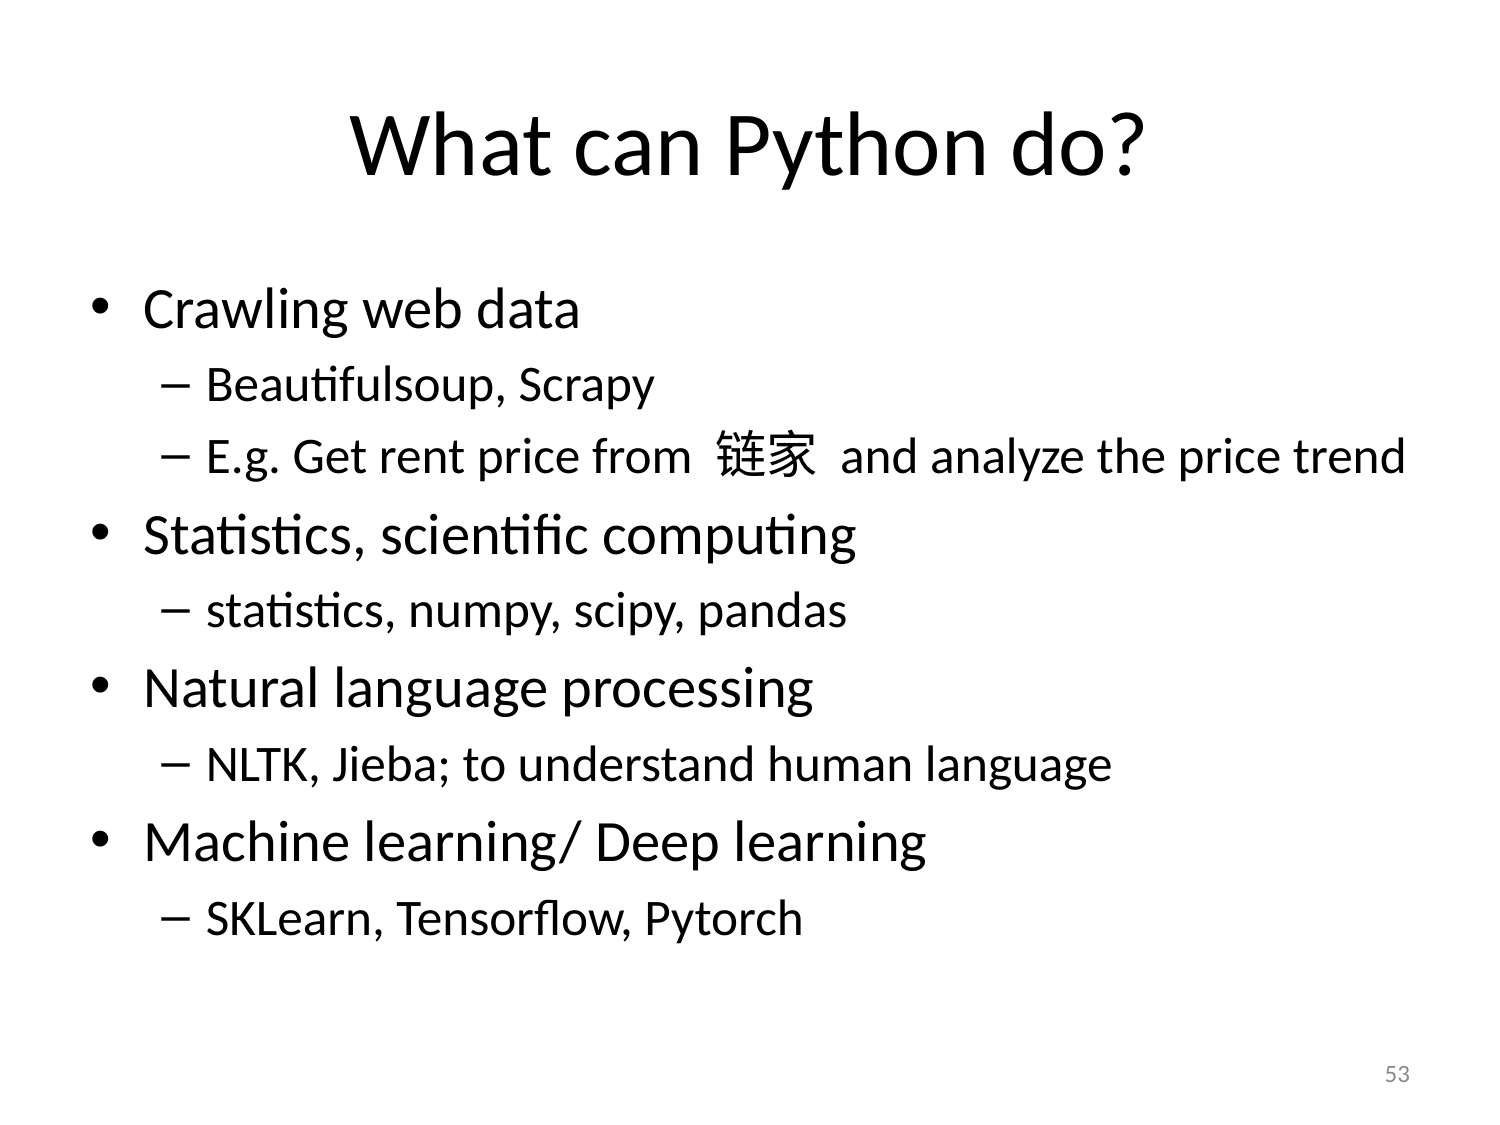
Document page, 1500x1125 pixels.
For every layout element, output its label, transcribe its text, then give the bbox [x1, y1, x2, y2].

title What can Python do? [75, 45, 1425, 233]
list Crawling web data Beautifulsoup, Scrapy E.g. Get rent price from 链家 and analyze the price trend Statistics, scientific computing statistics, numpy, scipy, pandas Natural language processing NLTK, Jieba; to understand human language Machine learning/ Deep learning SKLearn, Tensorflow, Pytorch [75, 262, 1425, 1005]
slide_number 53 [1074, 1042, 1425, 1103]
